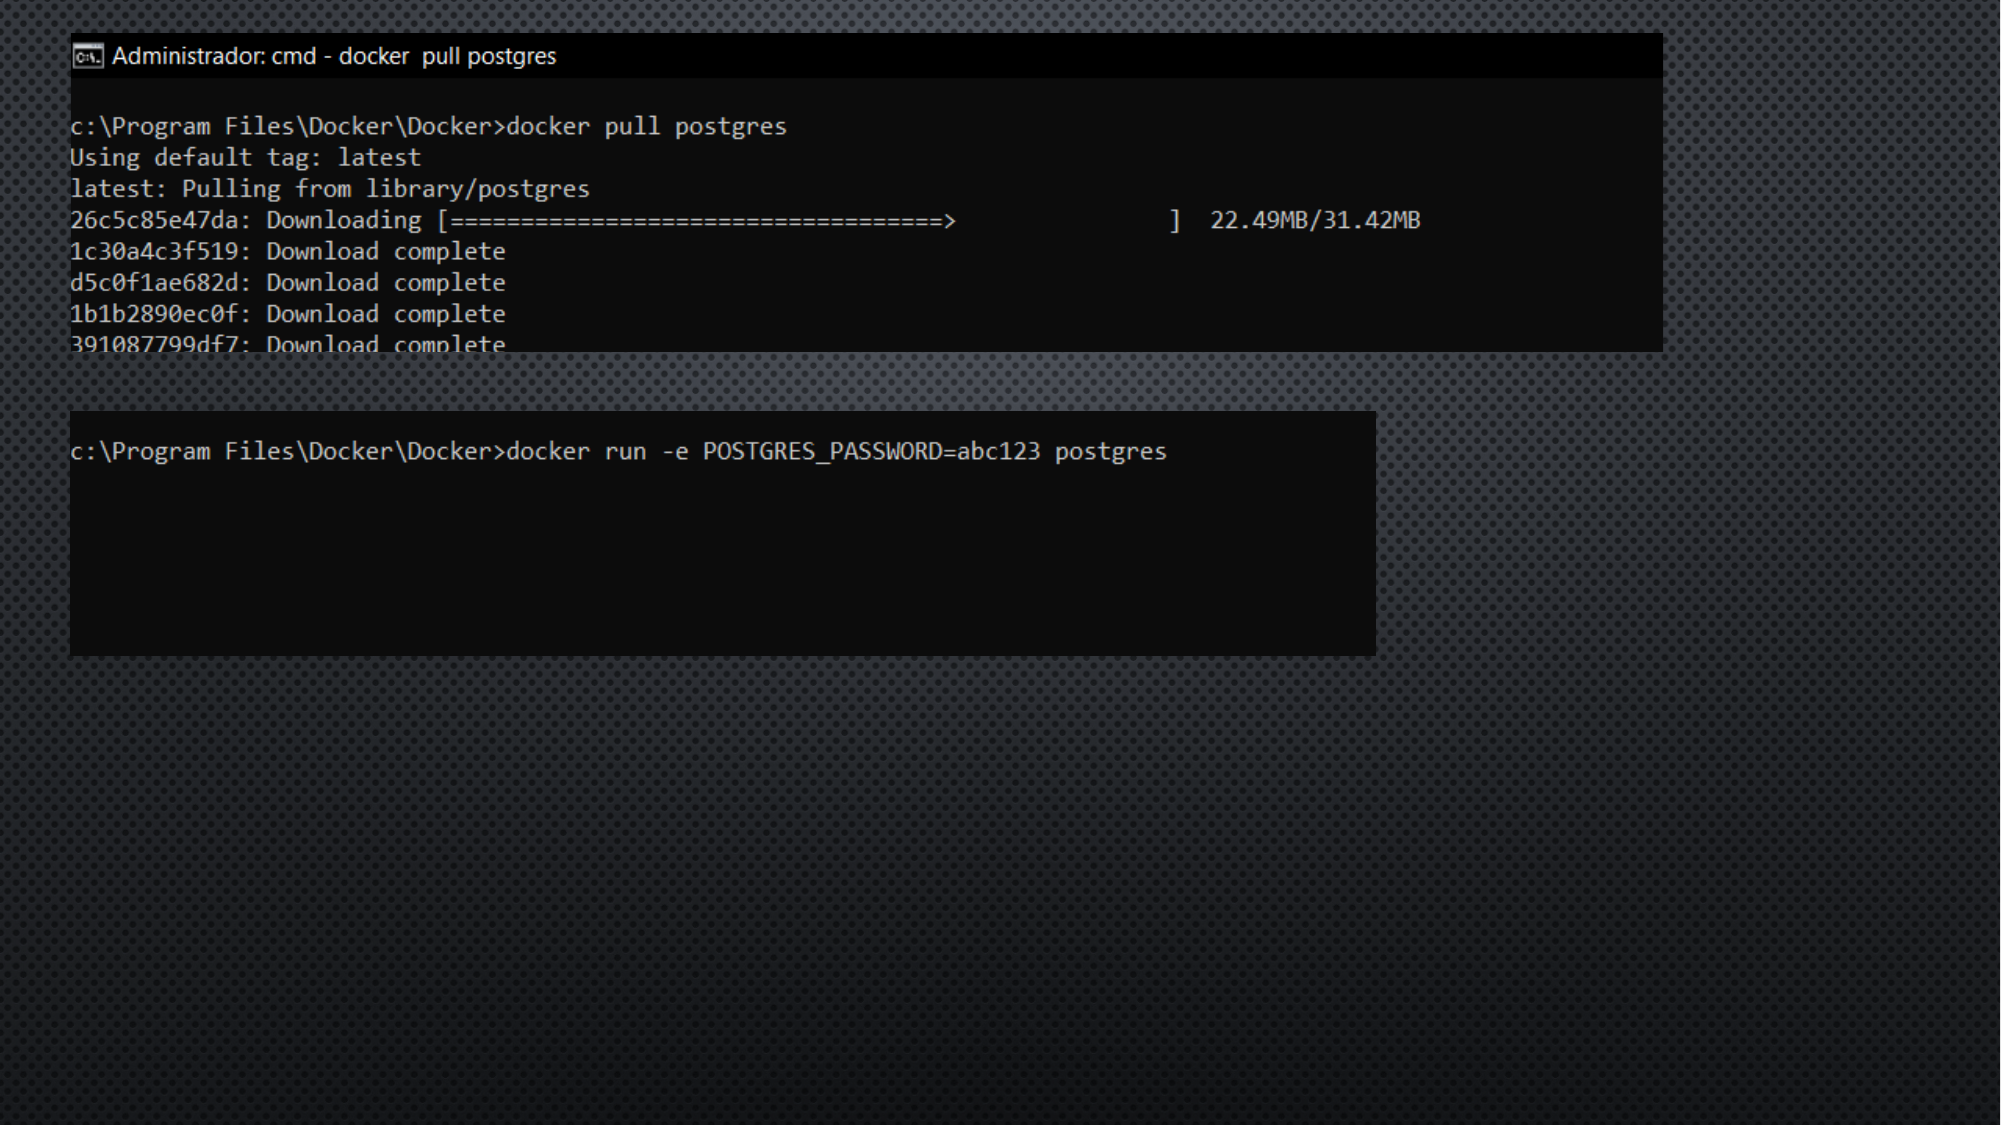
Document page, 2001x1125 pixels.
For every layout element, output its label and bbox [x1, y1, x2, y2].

picture [70, 411, 1376, 656]
picture [70, 33, 1664, 352]
